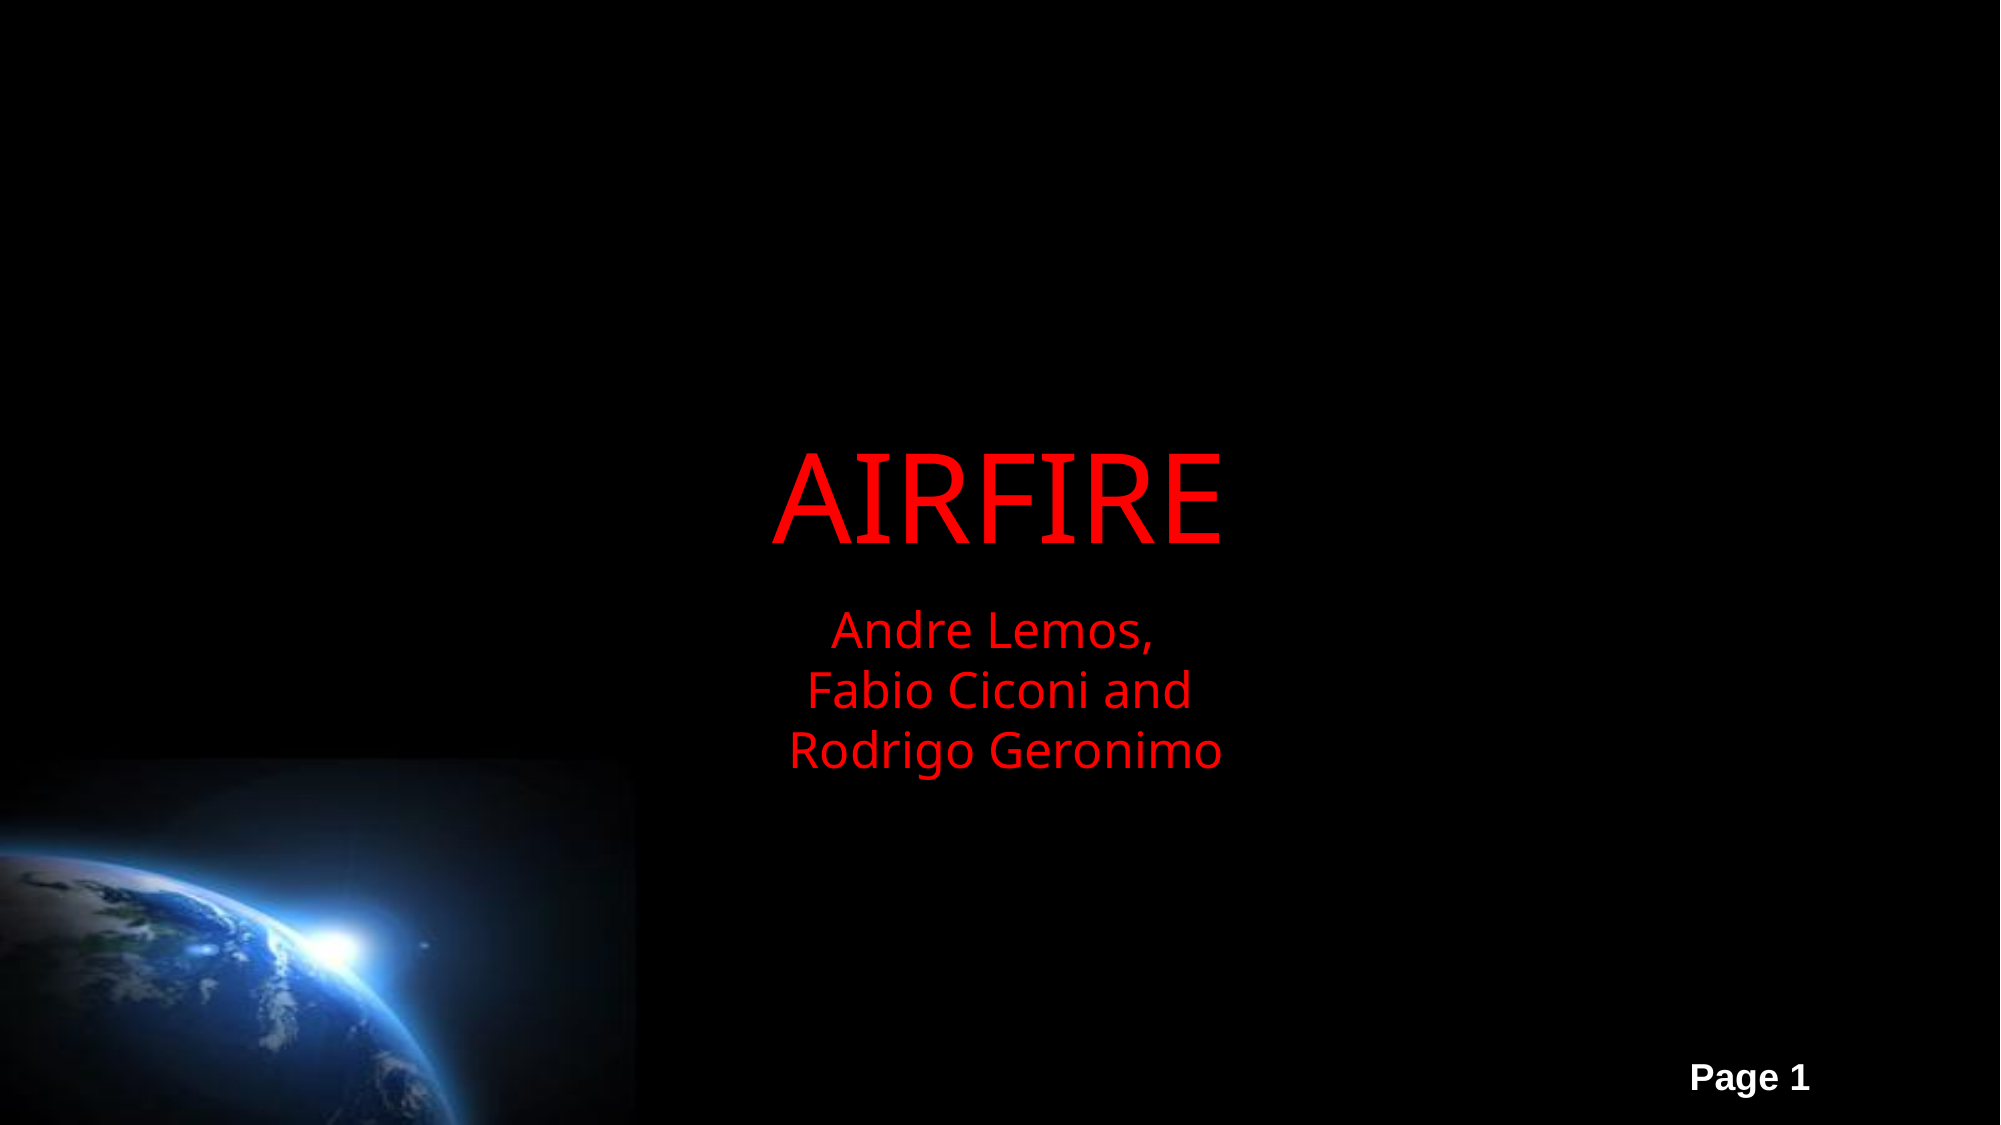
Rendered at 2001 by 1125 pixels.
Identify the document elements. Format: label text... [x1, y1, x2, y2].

title AIRFIRE [249, 184, 1750, 576]
subtitle Andre Lemos, Fabio Ciconi and Rodrigo Geronimo [249, 590, 1750, 863]
picture [0, 0, 2000, 1125]
